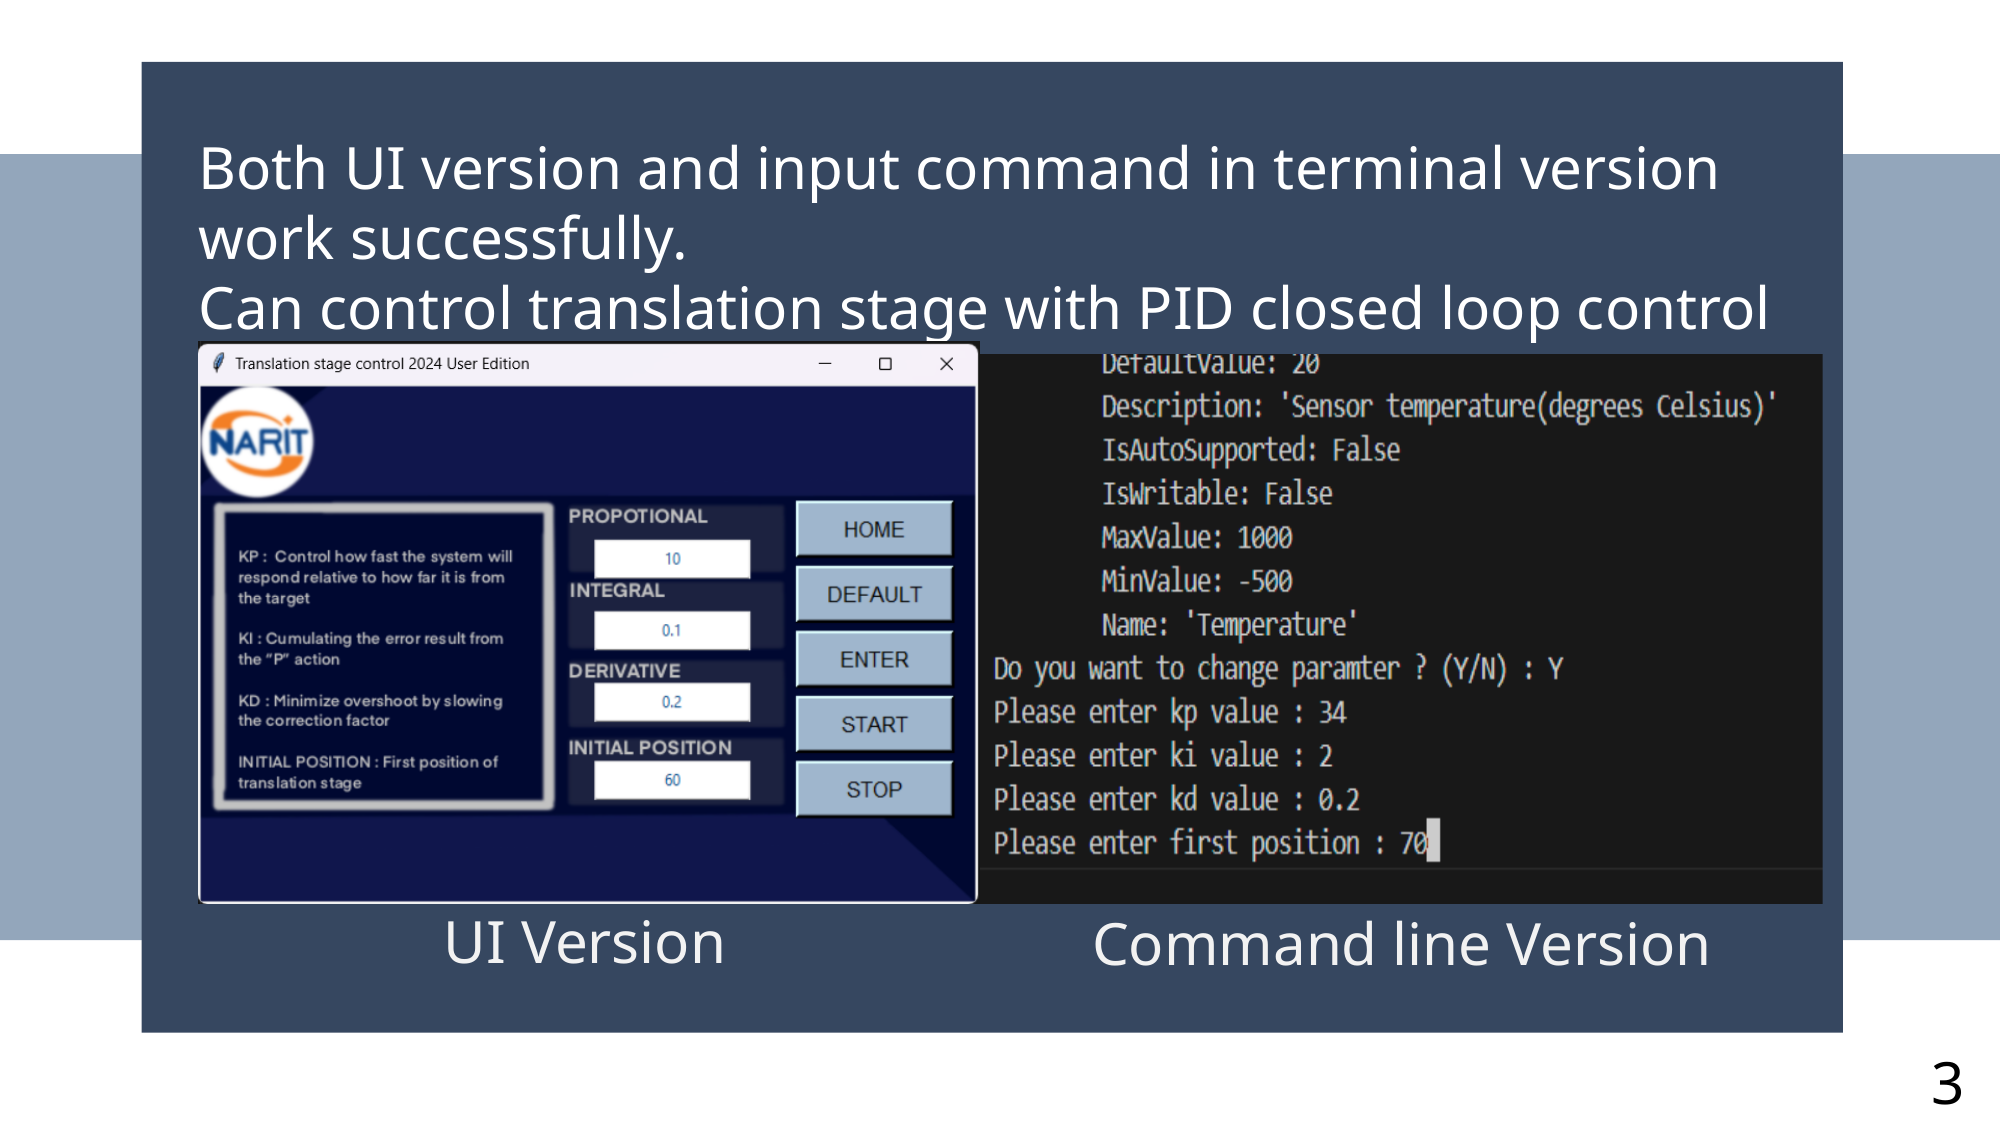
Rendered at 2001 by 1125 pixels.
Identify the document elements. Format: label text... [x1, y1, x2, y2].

text_box 39 [1917, 1039, 2000, 1125]
picture [198, 341, 1824, 905]
text_box Command line Version [1077, 905, 1727, 985]
text_box [0, 153, 140, 942]
text_box [140, 60, 1844, 1034]
text_box Both UI version and input command in terminal version work successfully. Can control translation stage with PID closed loop control and collect images. [183, 123, 1801, 419]
text_box [1844, 153, 2000, 942]
text_box UI Version [429, 905, 741, 983]
